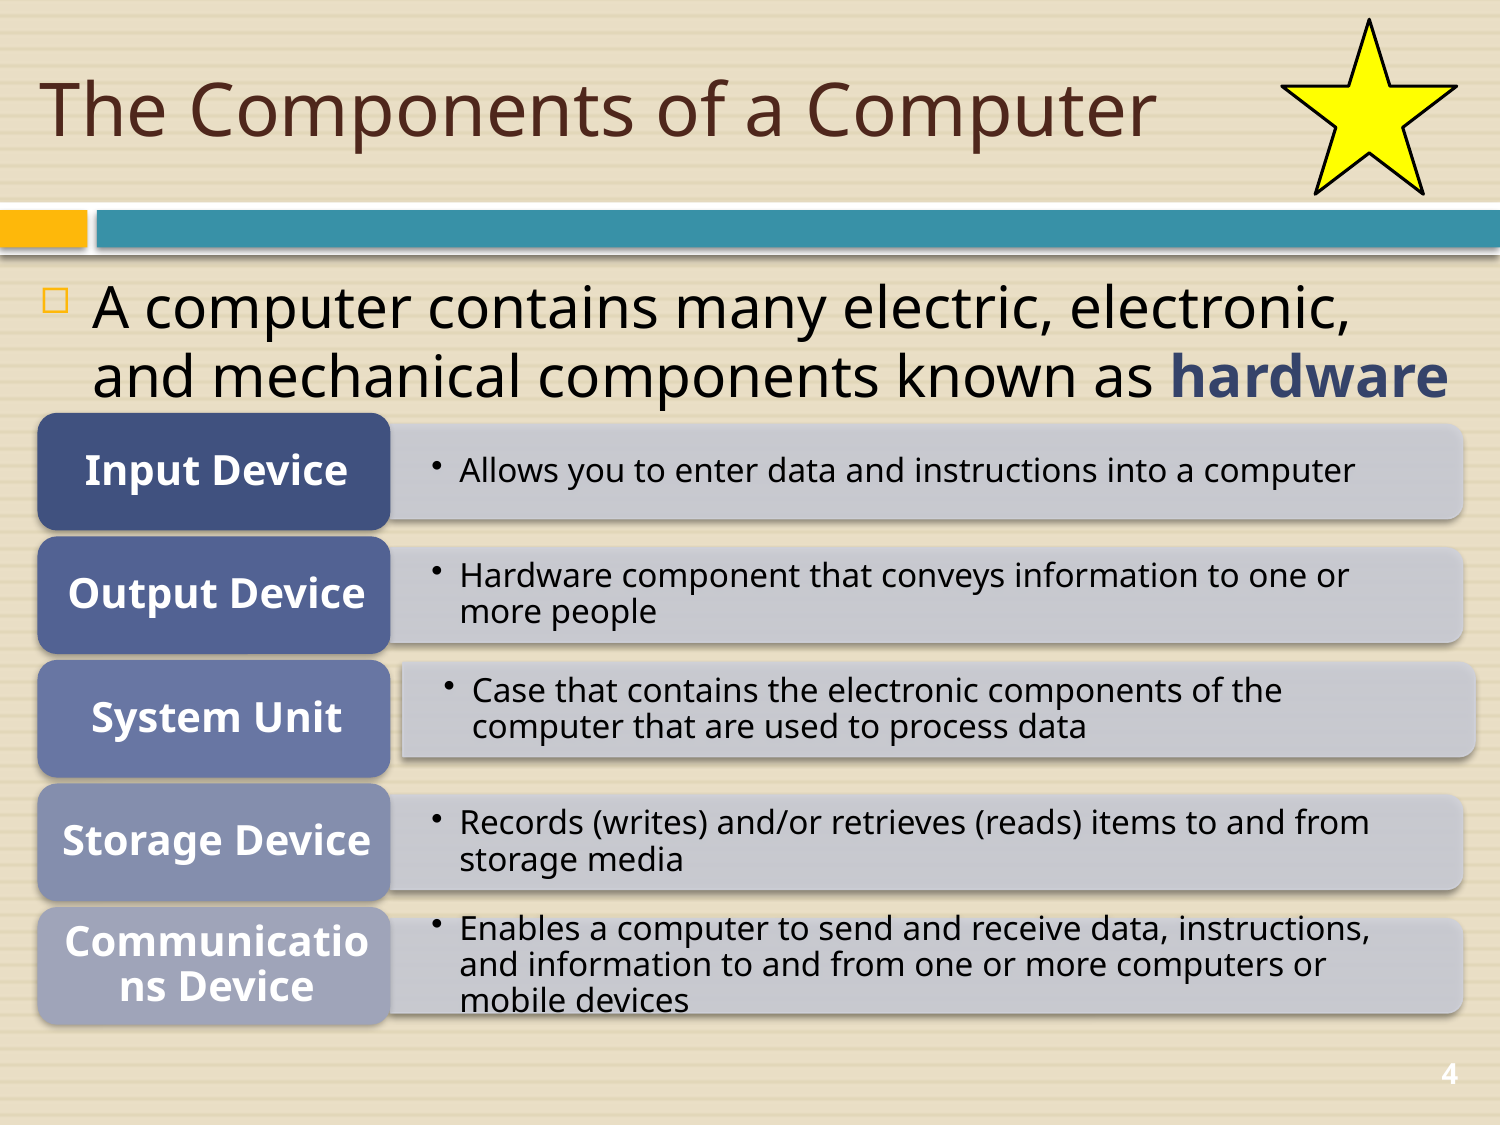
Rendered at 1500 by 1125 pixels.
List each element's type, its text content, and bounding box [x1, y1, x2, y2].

list A computer contains many electric, electronic, and mechanical components known as hardware [24, 262, 1475, 412]
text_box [24, 412, 1476, 1026]
text_box [1280, 17, 1459, 196]
slide_number 4 [1400, 1025, 1500, 1125]
title The Components of a Computer [24, 24, 1363, 188]
